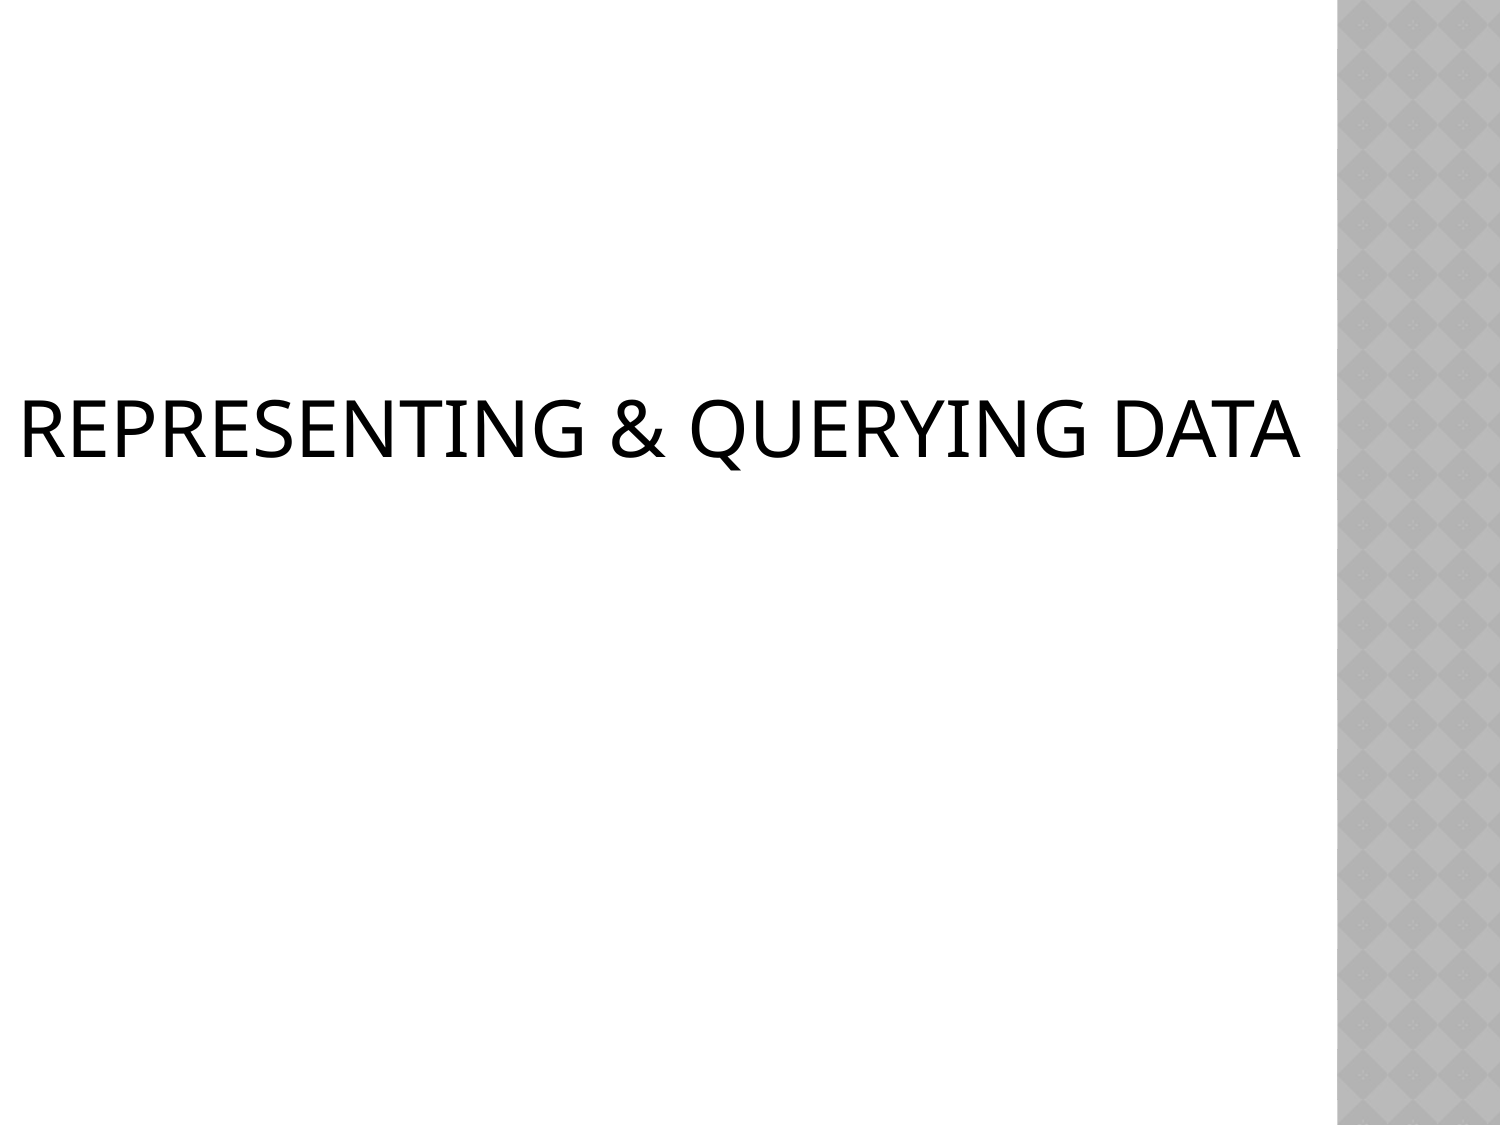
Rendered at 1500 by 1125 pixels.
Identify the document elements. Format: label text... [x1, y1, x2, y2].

title Representing & Querying Data [10, 249, 1488, 473]
